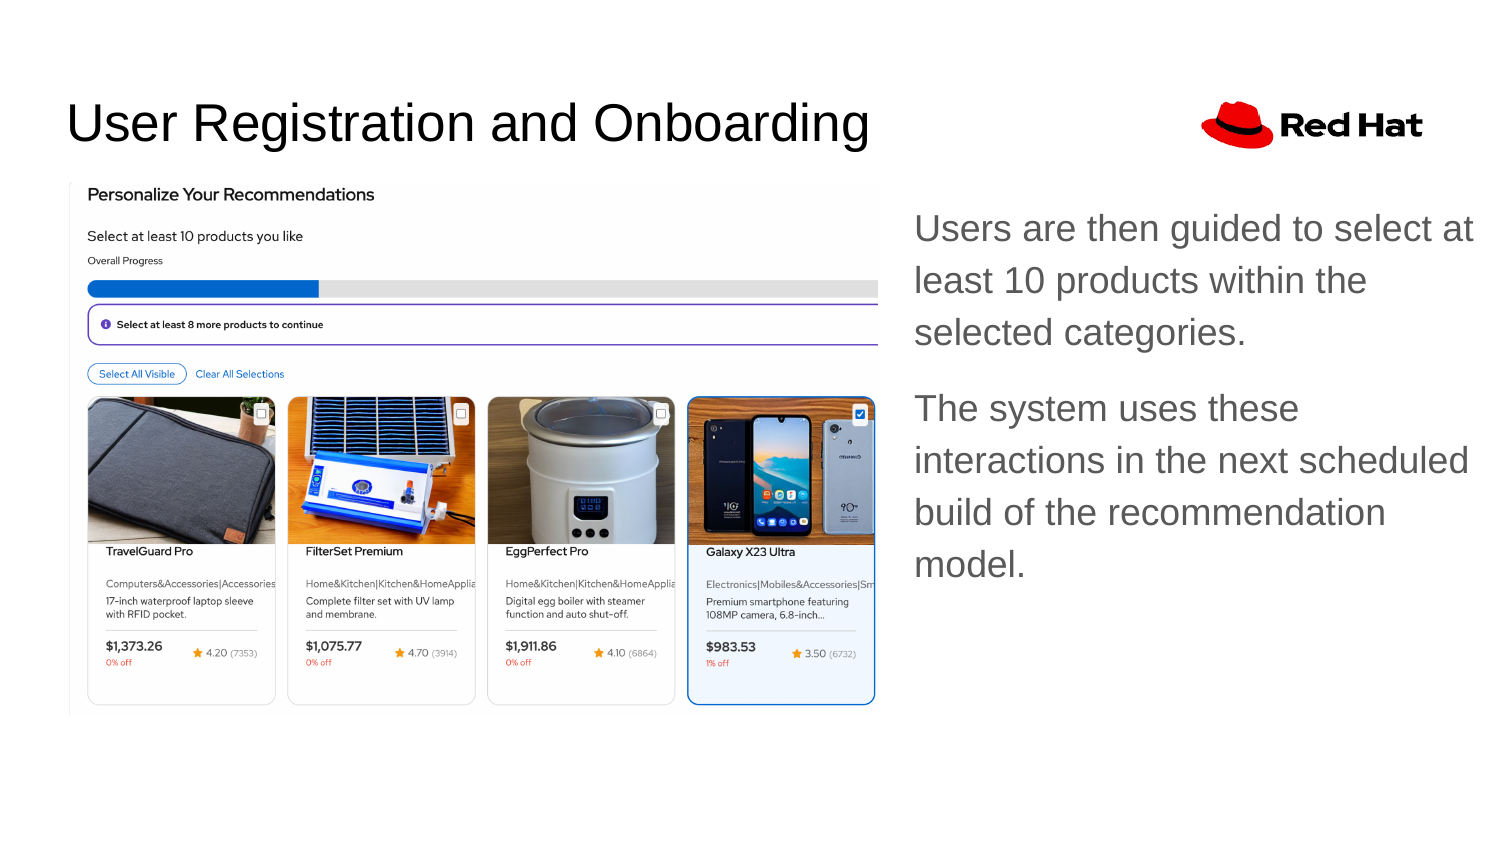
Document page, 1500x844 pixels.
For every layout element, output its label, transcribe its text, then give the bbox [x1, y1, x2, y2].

list Users are then guided to select at least 10 products within the selected categories. The system uses these interactions in the next scheduled build of the recommendation model. [899, 182, 1490, 716]
title User Registration and Onboarding [51, 72, 1449, 167]
picture [68, 182, 878, 716]
picture [1187, 90, 1465, 164]
